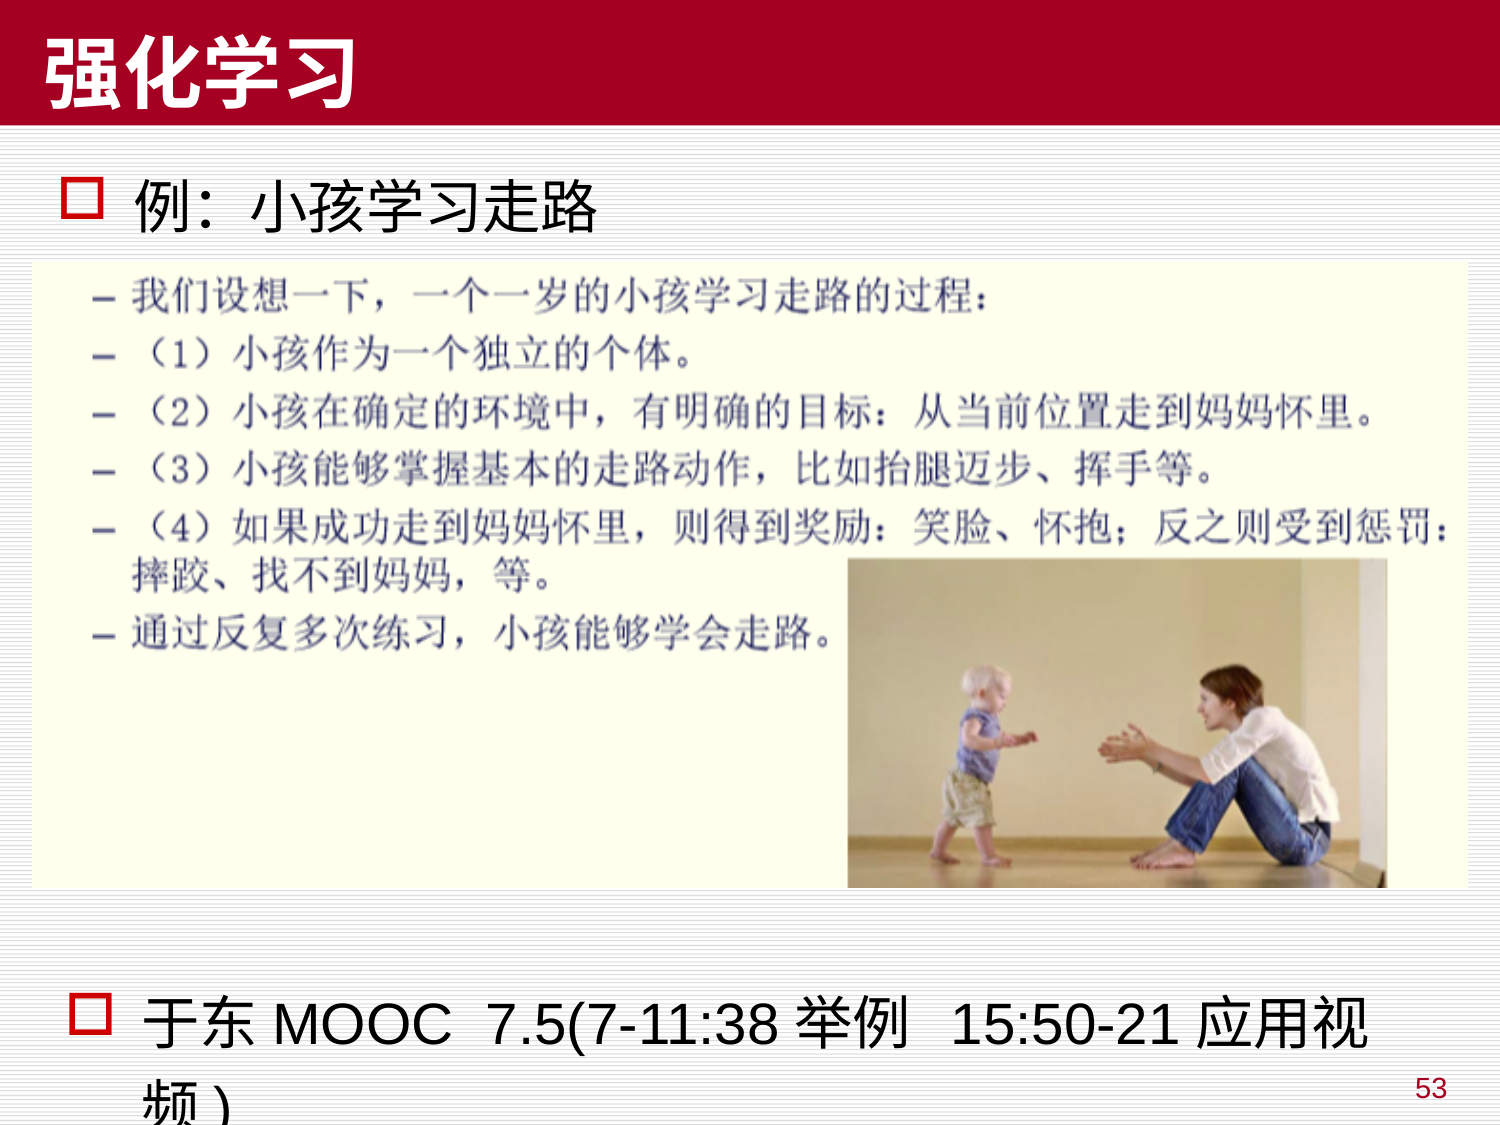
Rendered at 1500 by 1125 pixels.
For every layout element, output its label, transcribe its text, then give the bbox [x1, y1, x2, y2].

list 例：小孩学习走路 [41, 148, 1459, 262]
list 例：小孩学习走路 [41, 888, 1459, 1035]
slide_number 53 [1137, 1063, 1463, 1122]
title 强化学习 [0, 0, 1500, 126]
text_box 于东MOOC 7.5(7-11:38举例 15:50-21应用视频) [49, 965, 1468, 1063]
picture [0, 126, 1500, 1125]
